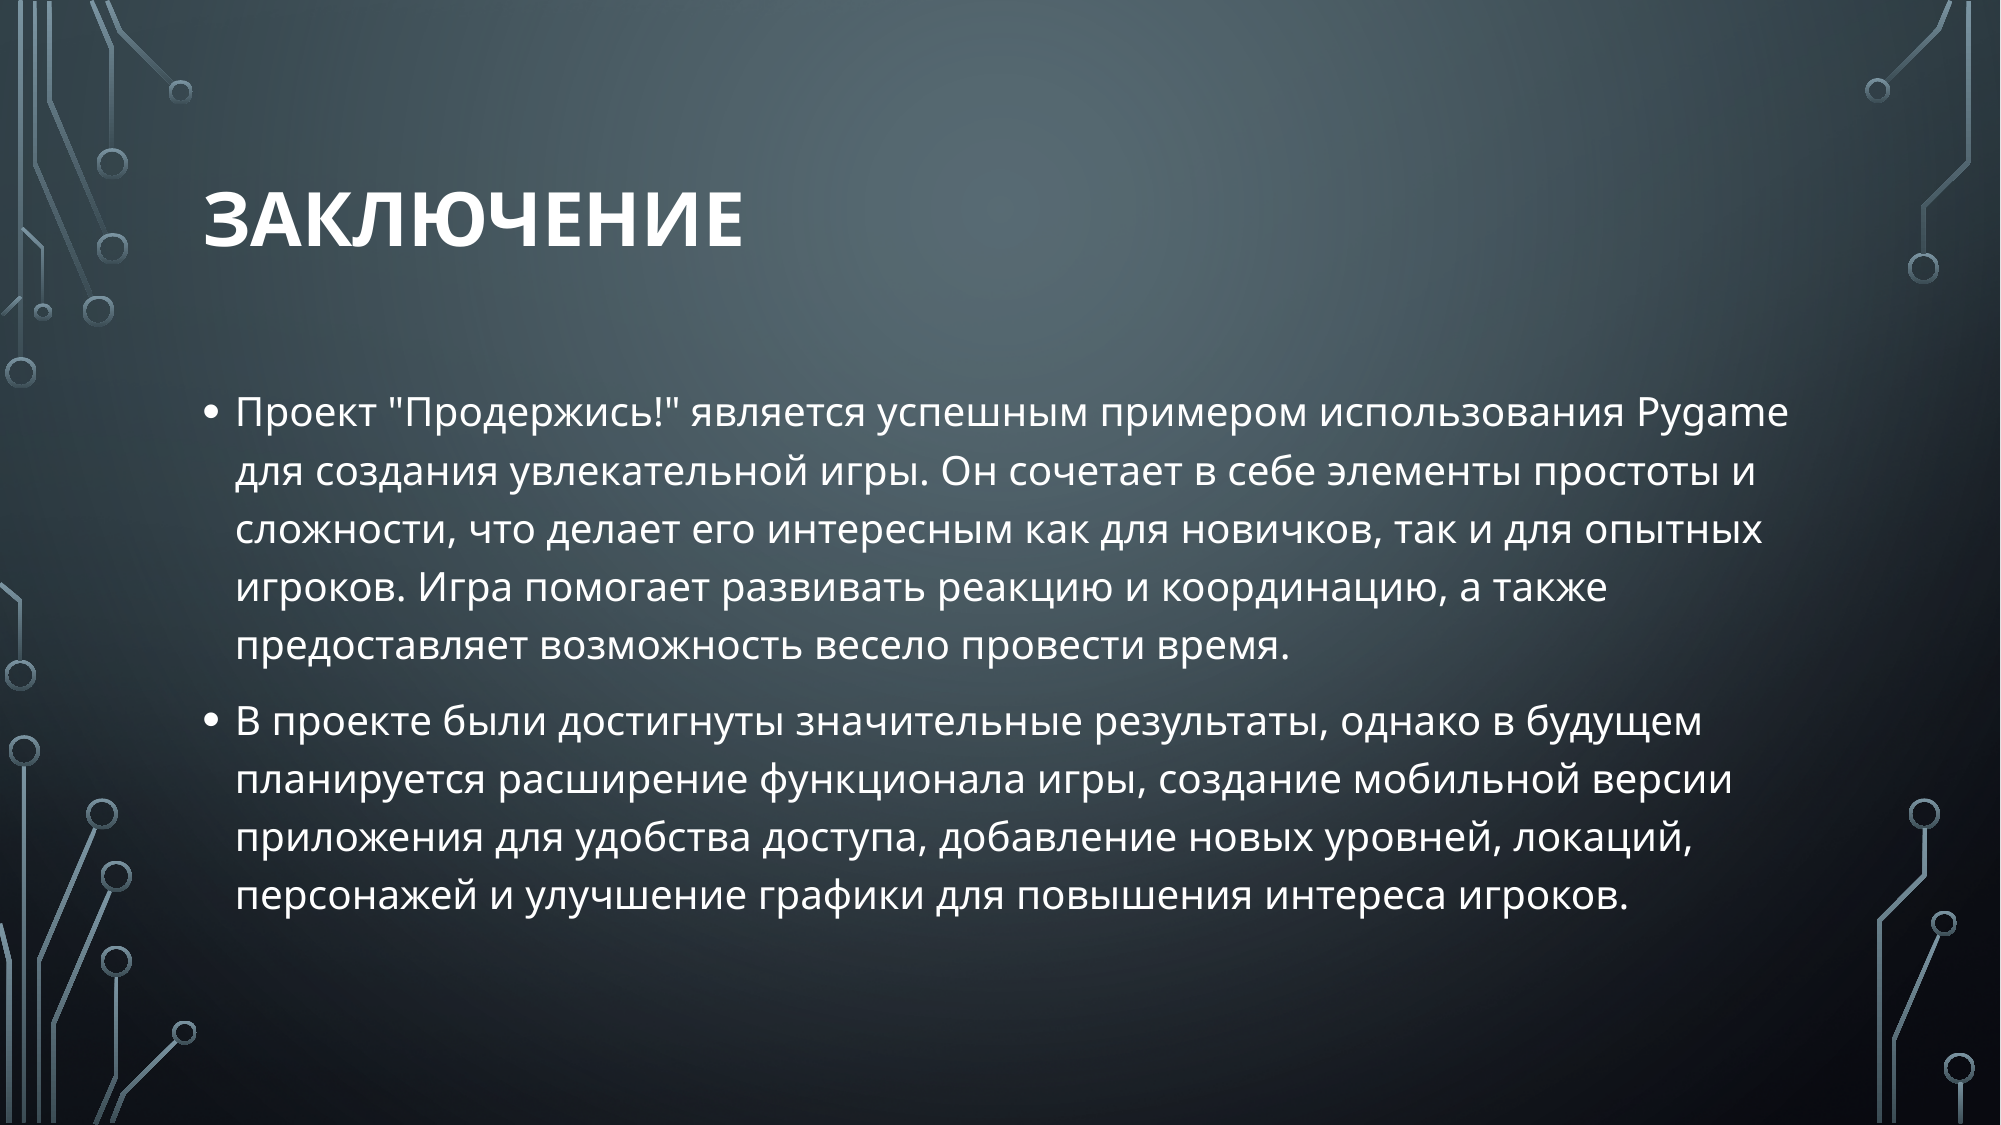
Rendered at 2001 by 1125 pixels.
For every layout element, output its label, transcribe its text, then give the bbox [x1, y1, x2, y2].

list Проект "Продержись!" является успешным примером использования Pygame для создания увлекательной игры. Он сочетает в себе элементы простоты и сложности, что делает его интересным как для новичков, так и для опытных игроков. Игра помогает развивать реакцию и координацию, а также предоставляет возможность весело провести время. В проекте были достигнуты значительные результаты, однако в будущем планируется расширение функционала игры, создание мобильной версии приложения для удобства доступа, добавление новых уровней, локаций, персонажей и улучшение графики для повышения интереса игроков. [187, 369, 1813, 1002]
title Заключение [187, 101, 1813, 344]
